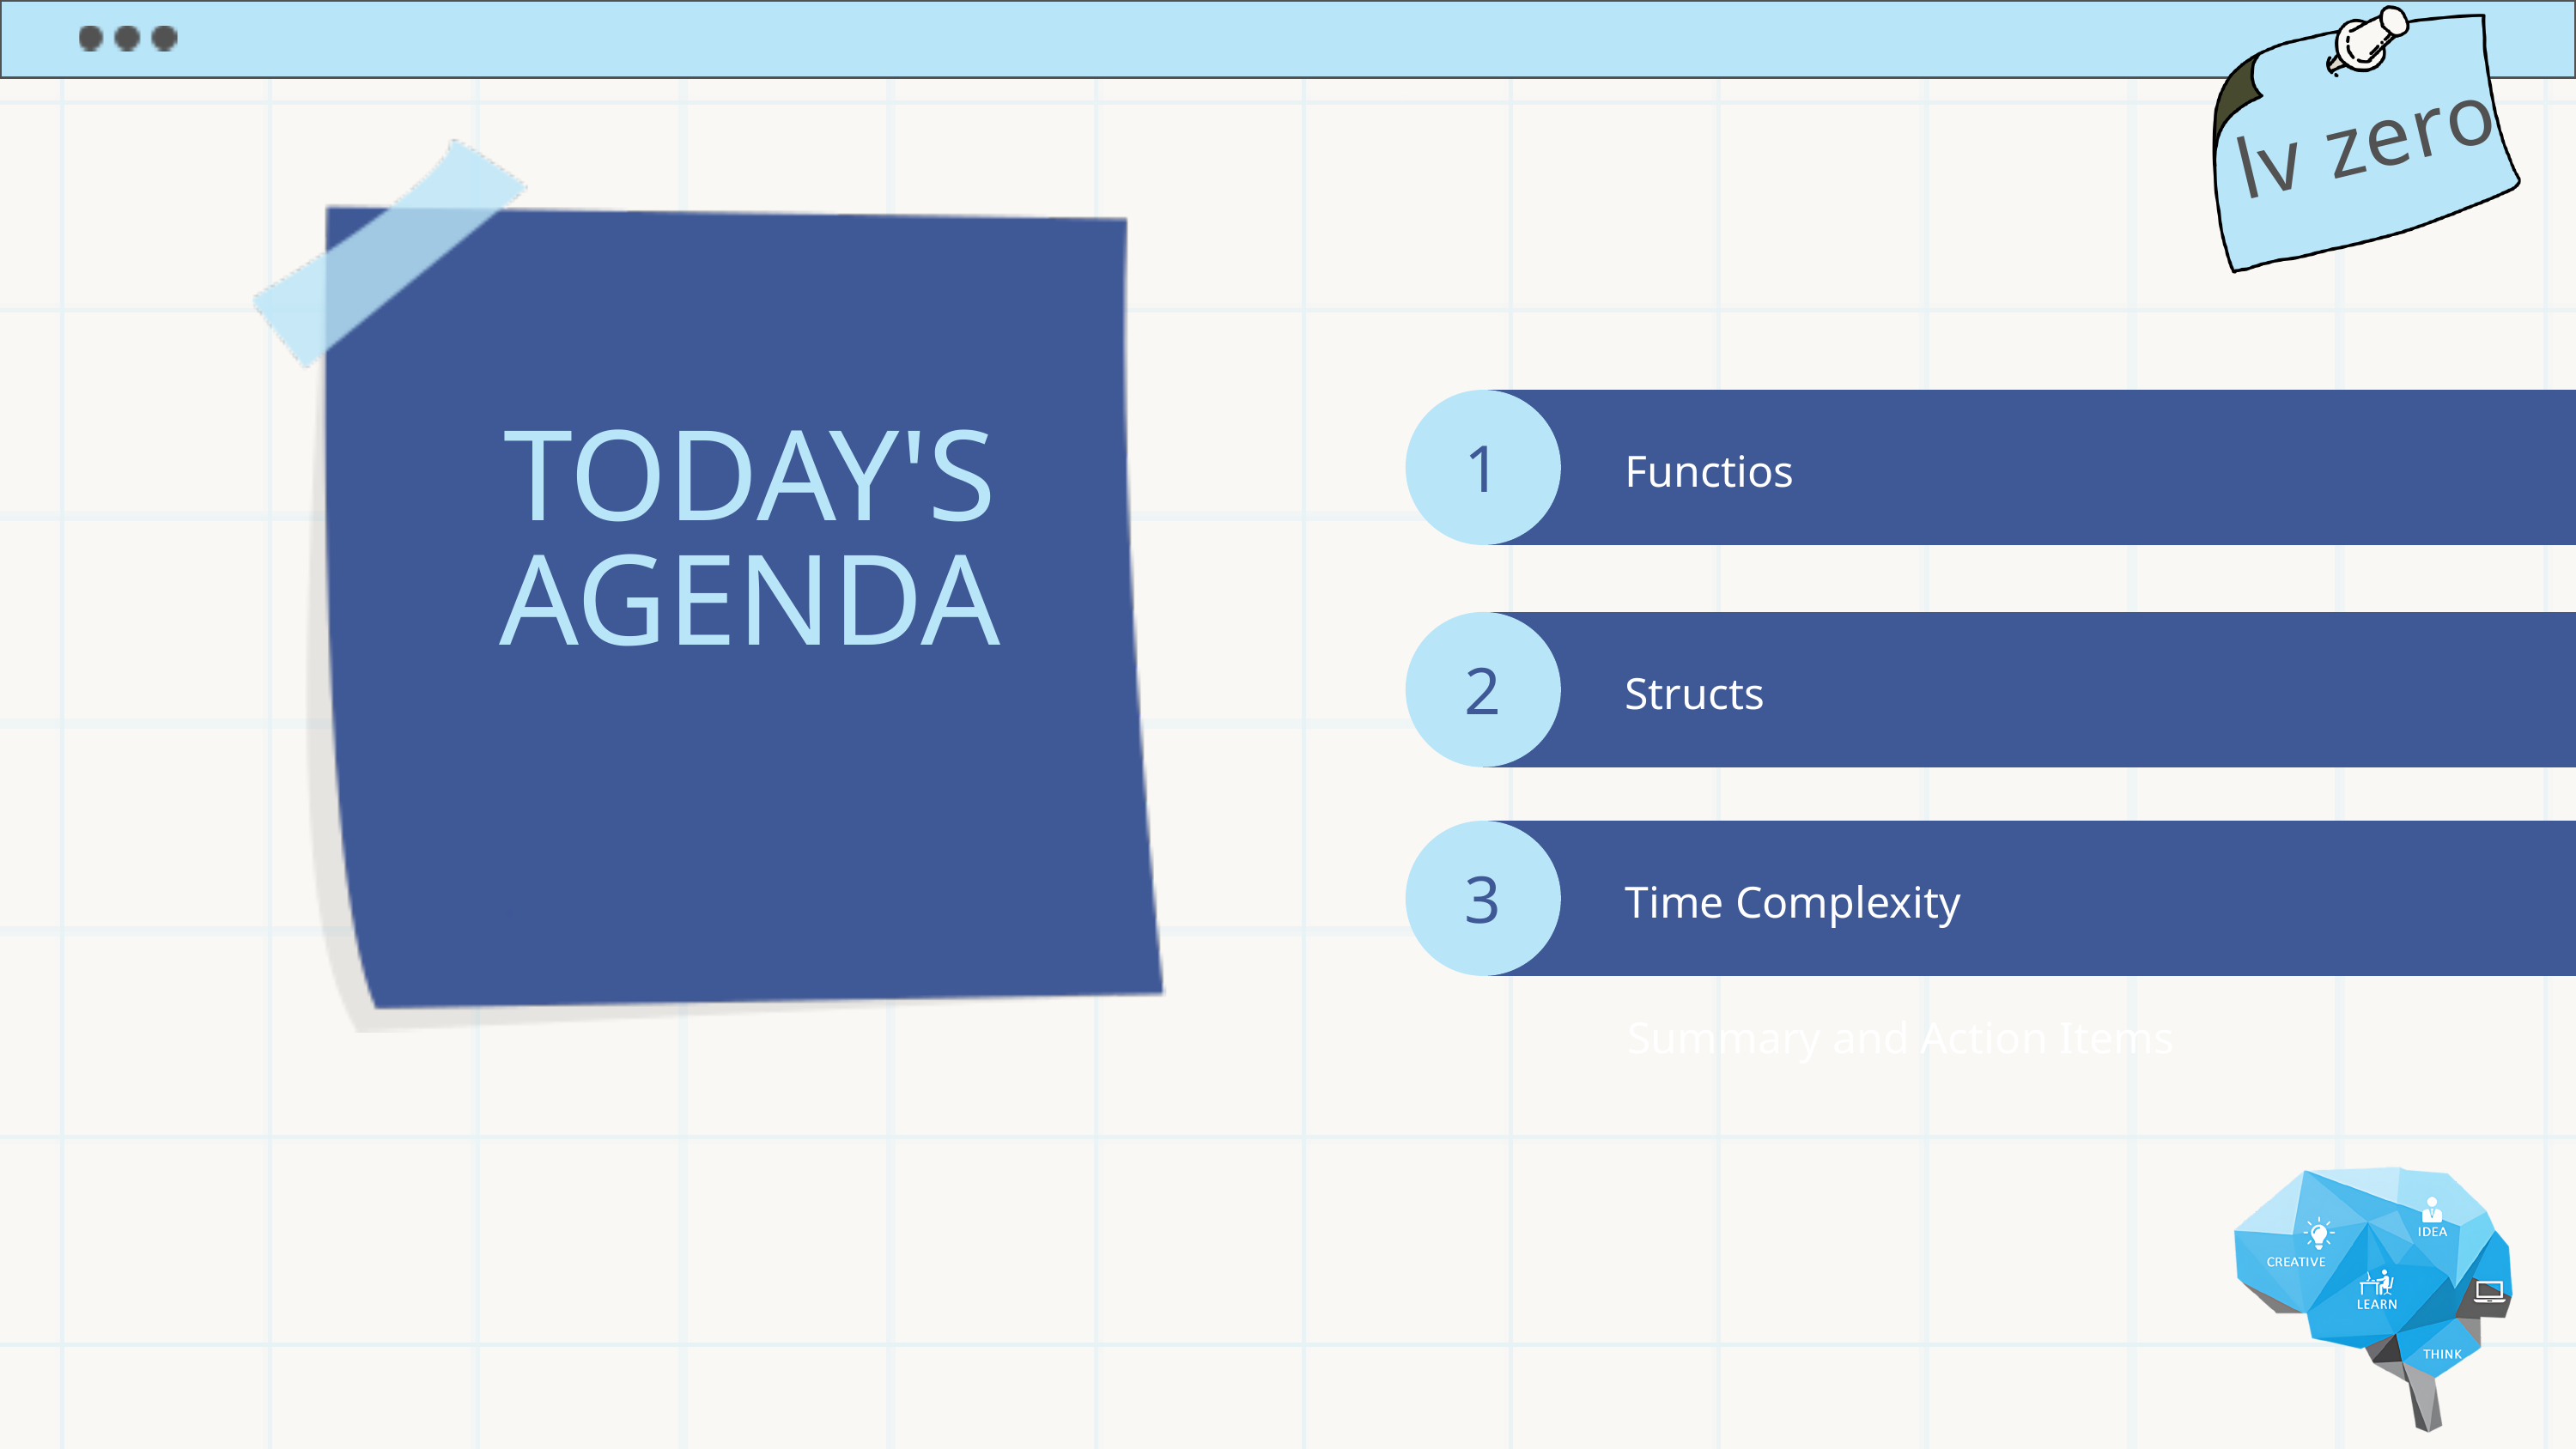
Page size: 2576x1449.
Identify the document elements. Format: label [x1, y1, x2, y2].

text_box [1405, 389, 2576, 977]
text_box [0, 0, 2576, 78]
text_box [0, 88, 2576, 1449]
